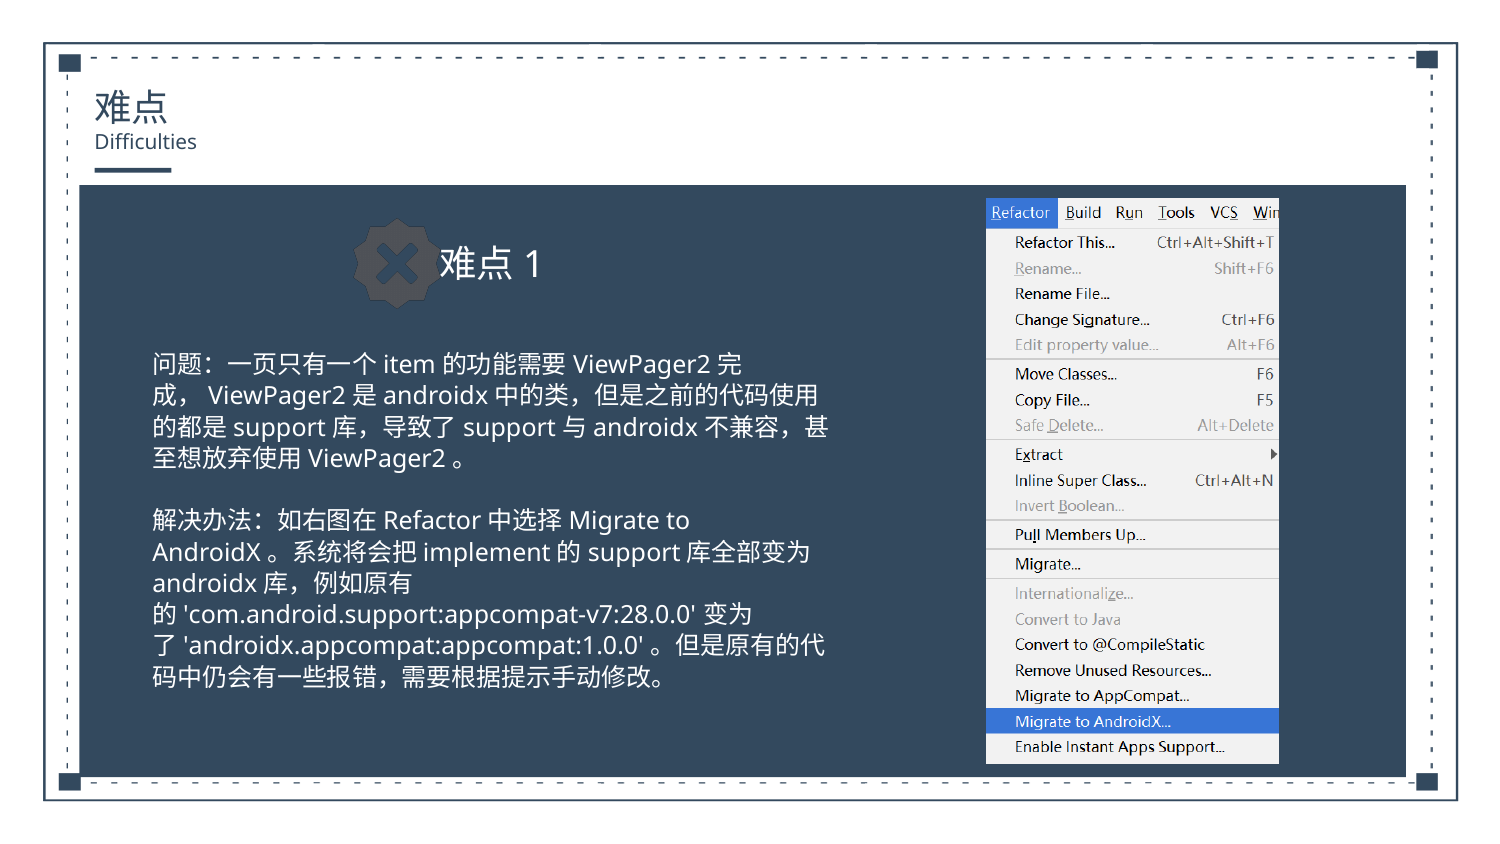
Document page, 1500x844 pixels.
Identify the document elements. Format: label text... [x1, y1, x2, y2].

text_box 问题：一页只有一个item的功能需要ViewPager2完成，ViewPager2是androidx中的类，但是之前的代码使用的都是support库，导致了support与androidx不兼容，甚至想放弃使用ViewPager2。 解决办法：如右图在Refactor中选择Migrate to AndroidX。系统将会把implement的support库全部变为androidx库，例如原有的'com.android.support:appcompat-v7:28.0.0'变为了'androidx.appcompat:appcompat:1.0.0'。但是原有的代码中仍会有一些报错，需要根据提示手动修改。 [137, 339, 847, 699]
text_box 难点 Difficulties [79, 76, 529, 162]
text_box [79, 185, 1406, 778]
picture [0, 0, 1500, 844]
text_box 难点1 [449, 233, 621, 293]
